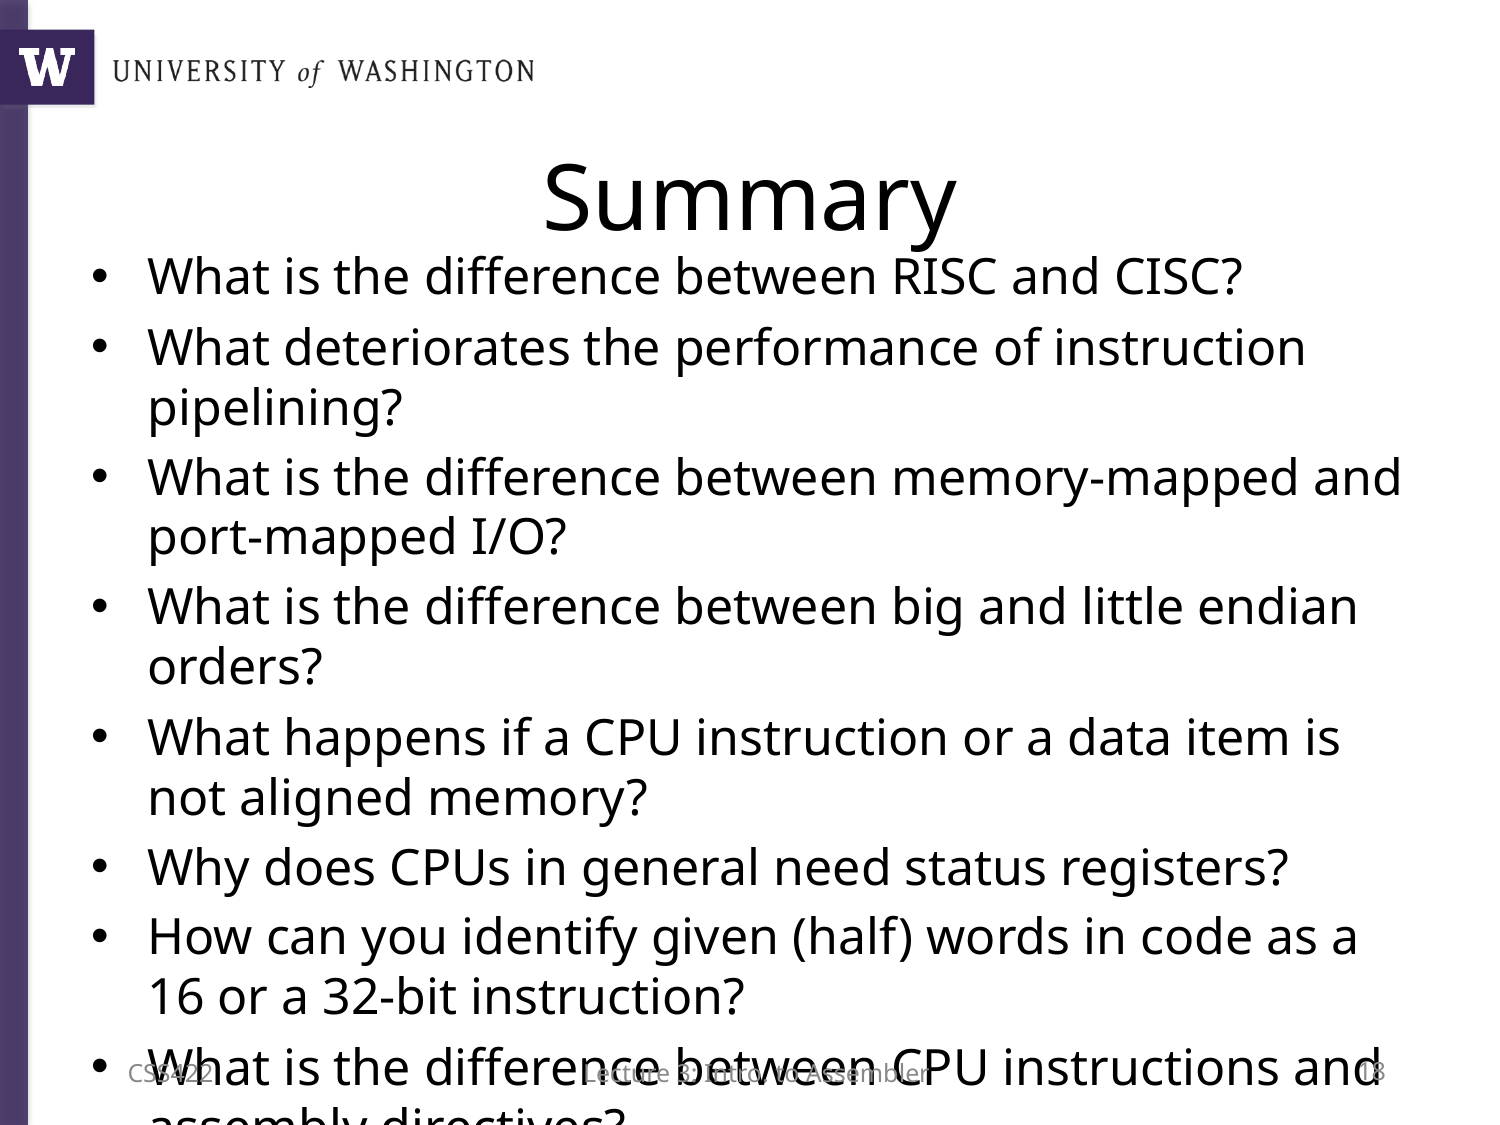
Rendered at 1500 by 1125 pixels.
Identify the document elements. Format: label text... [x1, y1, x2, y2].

picture [112, 59, 534, 88]
slide_number 17 [1051, 1042, 1402, 1103]
footer Lecture 3: Intro. to Assembler [519, 1042, 995, 1103]
picture [19, 48, 75, 86]
slide_number CSS422 [112, 1042, 463, 1103]
title Summary [75, 125, 1425, 263]
list What is the difference between RISC and CISC? What deteriorates the performance of instruction pipelining? What is the difference between memory-mapped and port-mapped I/O? What is the difference between big and little endian orders? What happens if a CPU instruction or a data item is not aligned memory? Why does CPUs in general need status registers? How can you identify given (half) words in code as a 16 or a 32-bit instruction? What is the difference between CPU instructions and assembly directives? [76, 237, 1427, 1043]
